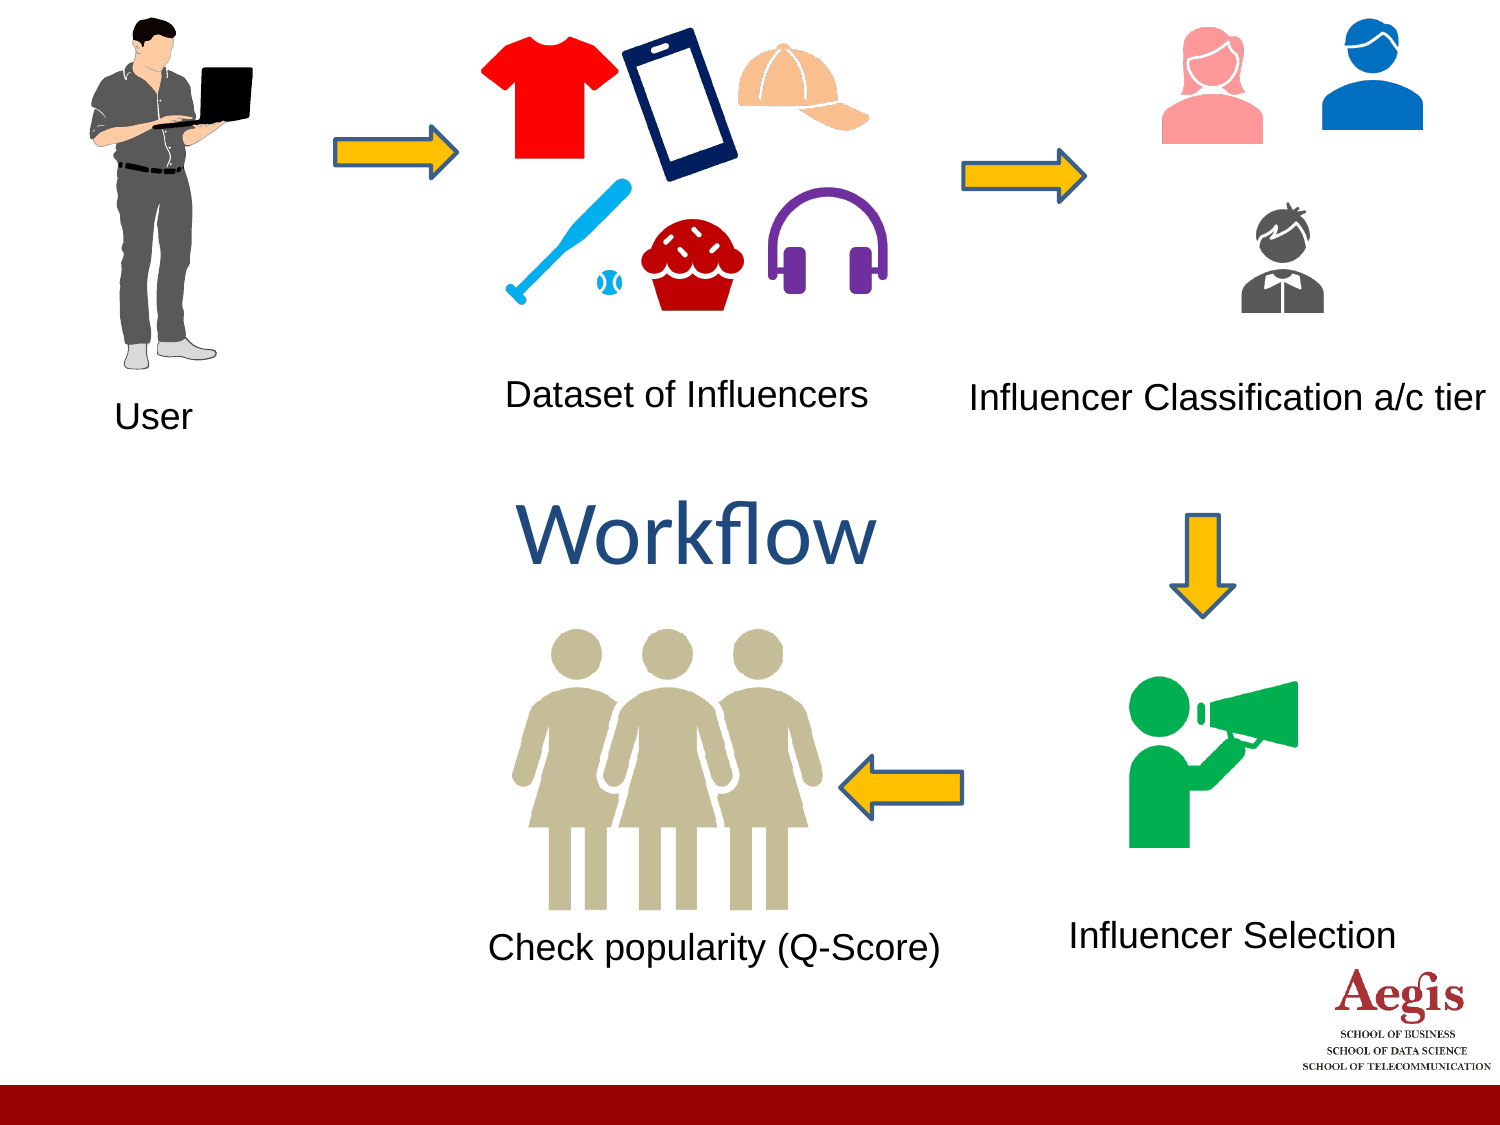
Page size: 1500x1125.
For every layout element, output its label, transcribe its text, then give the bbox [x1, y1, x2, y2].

text_box Dataset of Influencers [490, 362, 963, 423]
picture [474, 0, 903, 327]
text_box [86, 14, 255, 372]
text_box User [99, 385, 572, 445]
text_box [961, 147, 1088, 205]
picture [1303, 969, 1491, 1070]
picture [492, 595, 841, 943]
picture [1136, 15, 1288, 166]
text_box [1173, 591, 1233, 620]
picture [1207, 183, 1359, 335]
text_box Influencer Selection [1053, 903, 1500, 963]
picture [1296, 1, 1448, 152]
text_box Influencer Classification a/c tier [954, 365, 1500, 426]
text_box Check popularity (Q-Score) [473, 915, 965, 1021]
text_box [333, 124, 460, 181]
text_box [846, 753, 965, 822]
picture [1091, 640, 1333, 883]
text_box Workflow [0, 465, 1447, 591]
